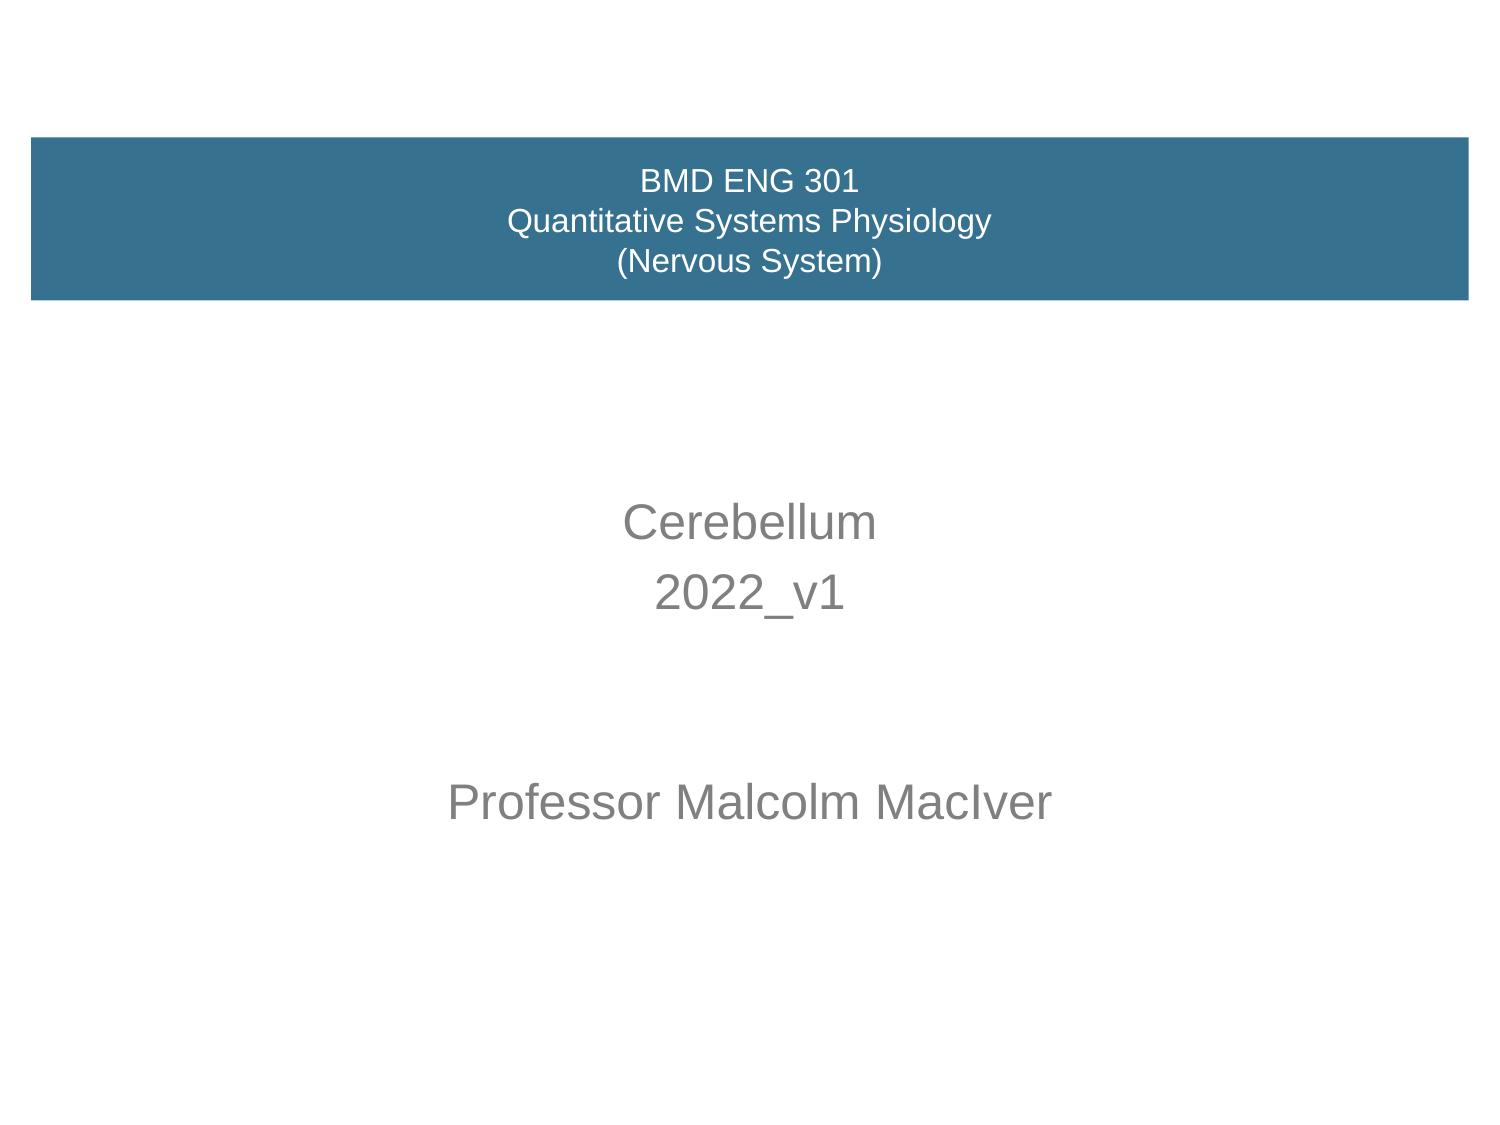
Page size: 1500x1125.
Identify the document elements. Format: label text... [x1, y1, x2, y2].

list Cerebellum 2022_v1 Professor Malcolm MacIver [103, 412, 1397, 948]
title BMD ENG 301 Quantitative Systems Physiology (Nervous System) [31, 137, 1469, 301]
